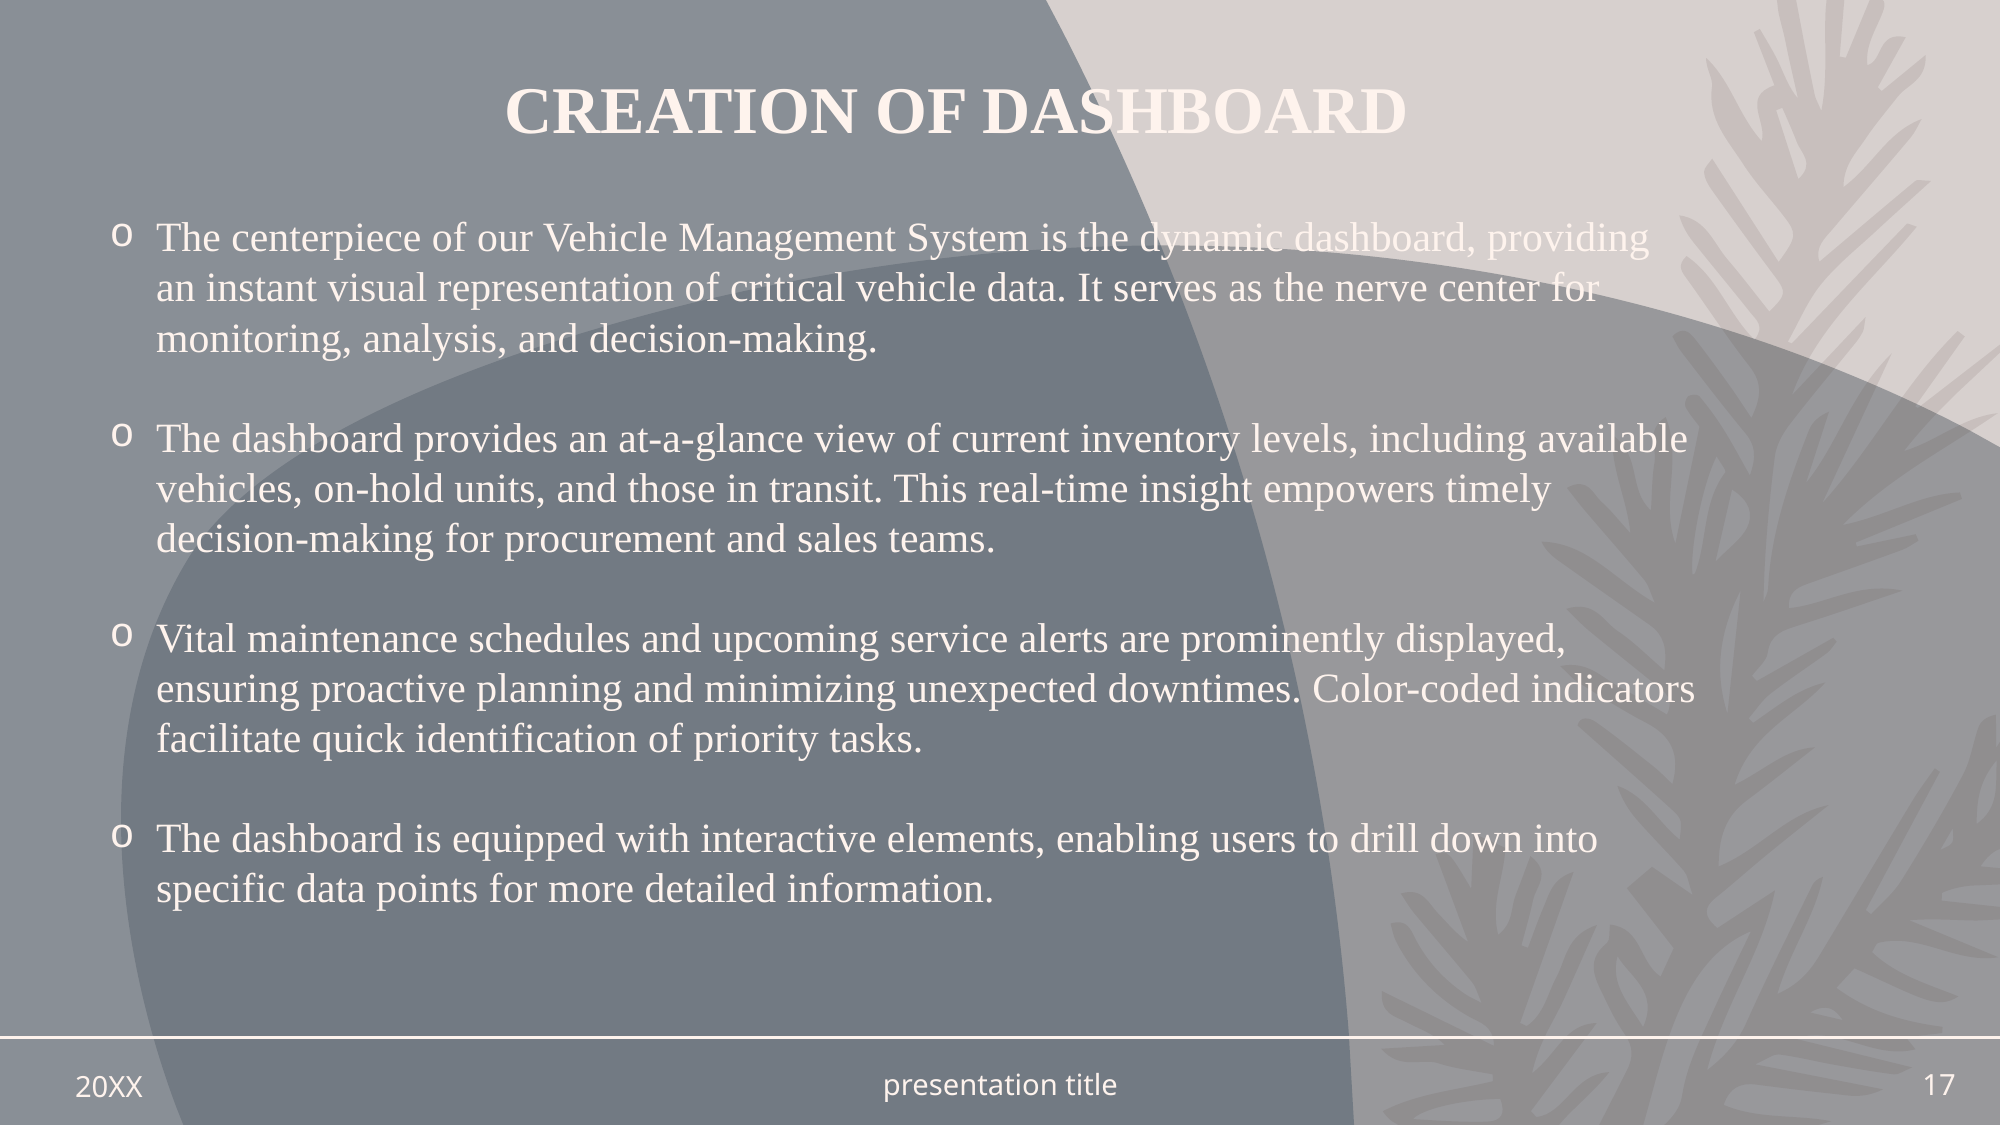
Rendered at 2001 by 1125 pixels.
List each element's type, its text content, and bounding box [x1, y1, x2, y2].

title CREATION OF DASHBOARD [94, 36, 1820, 156]
slide_number 17 [1808, 1060, 1971, 1112]
footer presentation title [718, 1060, 1283, 1112]
slide_number 20XX [60, 1060, 222, 1112]
list The centerpiece of our Vehicle Management System is the dynamic dashboard, providing an instant visual representation of critical vehicle data. It serves as the nerve center for monitoring, analysis, and decision-making. The dashboard provides an at-a-glance view of current inventory levels, including available vehicles, on-hold units, and those in transit. This real-time insight empowers timely decision-making for procurement and sales teams. Vital maintenance schedules and upcoming service alerts are prominently displayed, ensuring proactive planning and minimizing unexpected downtimes. Color-coded indicators facilitate quick identification of priority tasks. The dashboard is equipped with interactive elements, enabling users to drill down into specific data points for more detailed information. [94, 202, 1717, 986]
